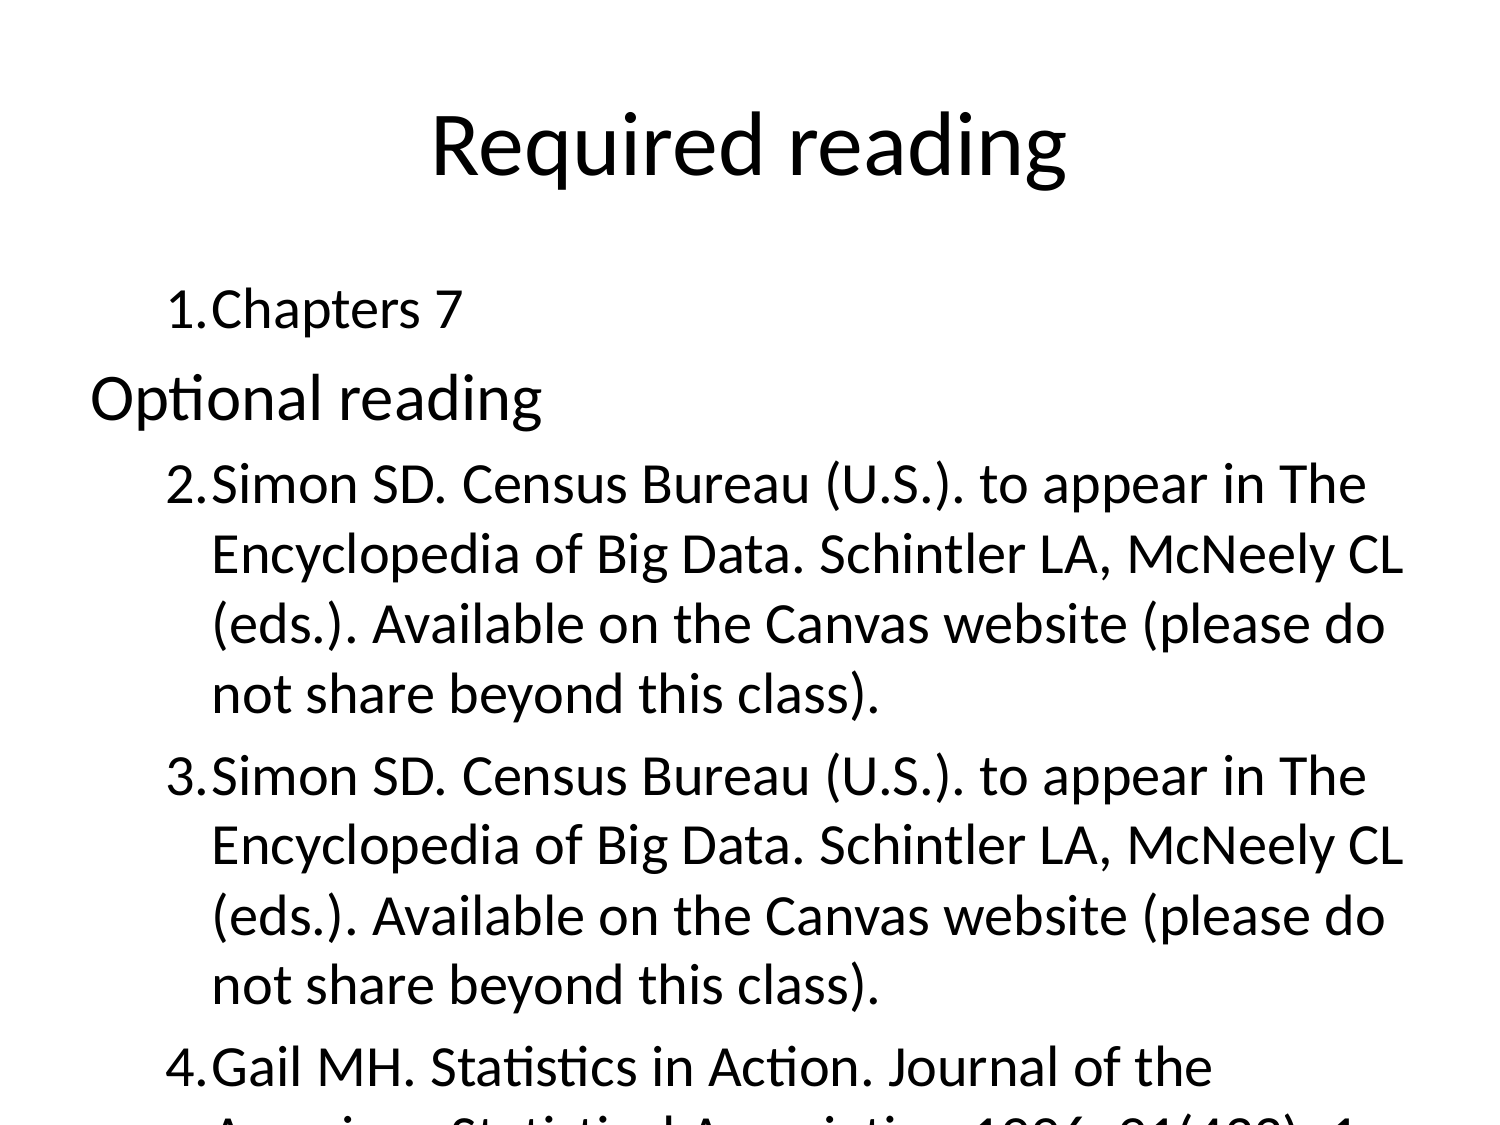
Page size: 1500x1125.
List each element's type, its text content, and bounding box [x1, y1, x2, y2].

title Required reading [75, 45, 1425, 233]
list Chapters 7 Optional reading Simon SD. Census Bureau (U.S.). to appear in The Encyclopedia of Big Data. Schintler LA, McNeely CL (eds.). Available on the Canvas website (please do not share beyond this class). Simon SD. Census Bureau (U.S.). to appear in The Encyclopedia of Big Data. Schintler LA, McNeely CL (eds.). Available on the Canvas website (please do not share beyond this class). Gail MH. Statistics in Action. Journal of the American Statistical Association 1996: 91(433); 1-13. Available on the Canvas website. Hill AB. The Environment and Disease: Association or Causation? Proceedings of the Royal Society of Medicine 1964 (May); 58(5): 295-300. Available in PDF format. Michaels D, Monforton C. Manufacturing Uncertainty: Contested Science and the Protection of the Publicâ€™s Health and Environment. American Journal of Public Health 2005 (July 1); 95(S1): S39-S48. DOI: 10.2105/AJPH.2004.043059. PMID: 16030337. Available in html format or PDF format. Monto AS. The Disappearance of Reye’s Syndrome - A Public Health Triumph. New England Journal of Medicine 1999; 340:1423-1424. DOI: 10.1056/NEJM199905063401809. Available in html format or PDF format. Prasad V, Jorgenson J, Ioannidis JPA, Cifu A. Observational studies often make clinical practice recommendations: an empirical evaluation of authorsâ€™ attitudes. Journal of Clinical Epidemiology 2013 (April); 66(4): 361-366. DOI: 10.1016/j.jclinepi.2012.11.005. Available in PDF format. Schwartz DH. Not all scientific studies are created equal. YouTube 2014 (April 24). Available in streaming video format. Kaplan B, Giesbrecht G, Shannon S, McLeod K. Evaluating treatments in health care: The instability of a one-legged stool. BMC Medical Research Methodology. 2011; 11(1): 65. Available in html format or PDF format. Glasziou P, Chalmers I, Rawlins M, McCulloch P. When are randomised trials unnecessary? Picking signal from noise. BMJ 2007; 334(7589): 349-351. DOI: 10.1136/bmj.39070.527986.68. Available in html format or PDF format. Black N. Why we need observational studies to evaluate the effectiveness of health care. BMJ 1996; 312(7040): 1215 -1218. Available in PDF format. Simon S. StATS: How two bad control groups can add up to one good comparison. P.Mean website 2007 (June 28). Available in html format. Fillmore KM, Stockwell T, Chikritzhs T, Bostrom A, Kerr W. Moderate Alcohol Use and Reduced Mortality Risk: Systematic Error in Prospective Studies and New Hypotheses. Annals of Epidemiology 2007; 17(5): S16-S23, ISSN 1047-2797. Available in html format or PDF format. Johns Hopkins University. Jerome Cornfield. Available in html format. Breslow NE. Statistics in Epidemiology: The Case-Control Study. Journal of the American Statistical Association 1996; 91(433): 14-28. Available on the Canvas website. Cheng HG, Phillips MR. Secondary analysis of existing data: opportunities and implementation. Shanghai Arch Psychiatry. 2014;26(6):371-5. Available in html format or PDF format. Fedak KM, Bernal A, Capshaw ZA, Gross S. Applying the Bradford Hill criteria in the 21st century: how data integration has changed causal inference in molecular epidemiology. Emerg Themes Epidemiol. 2015;12:14. Published 2015 Sep 30. doi:10.1186/s12982-015-0037-4. Available in html format or PDF format. Craig P, Cooper C, Gunnell D, et al. Using natural experiments to evaluate population health interventions: new Medical Research Council guidance. J Epidemiol Community Health. 2012;66(12):1182-6. Available in html format or PDF format. [75, 262, 1425, 1005]
